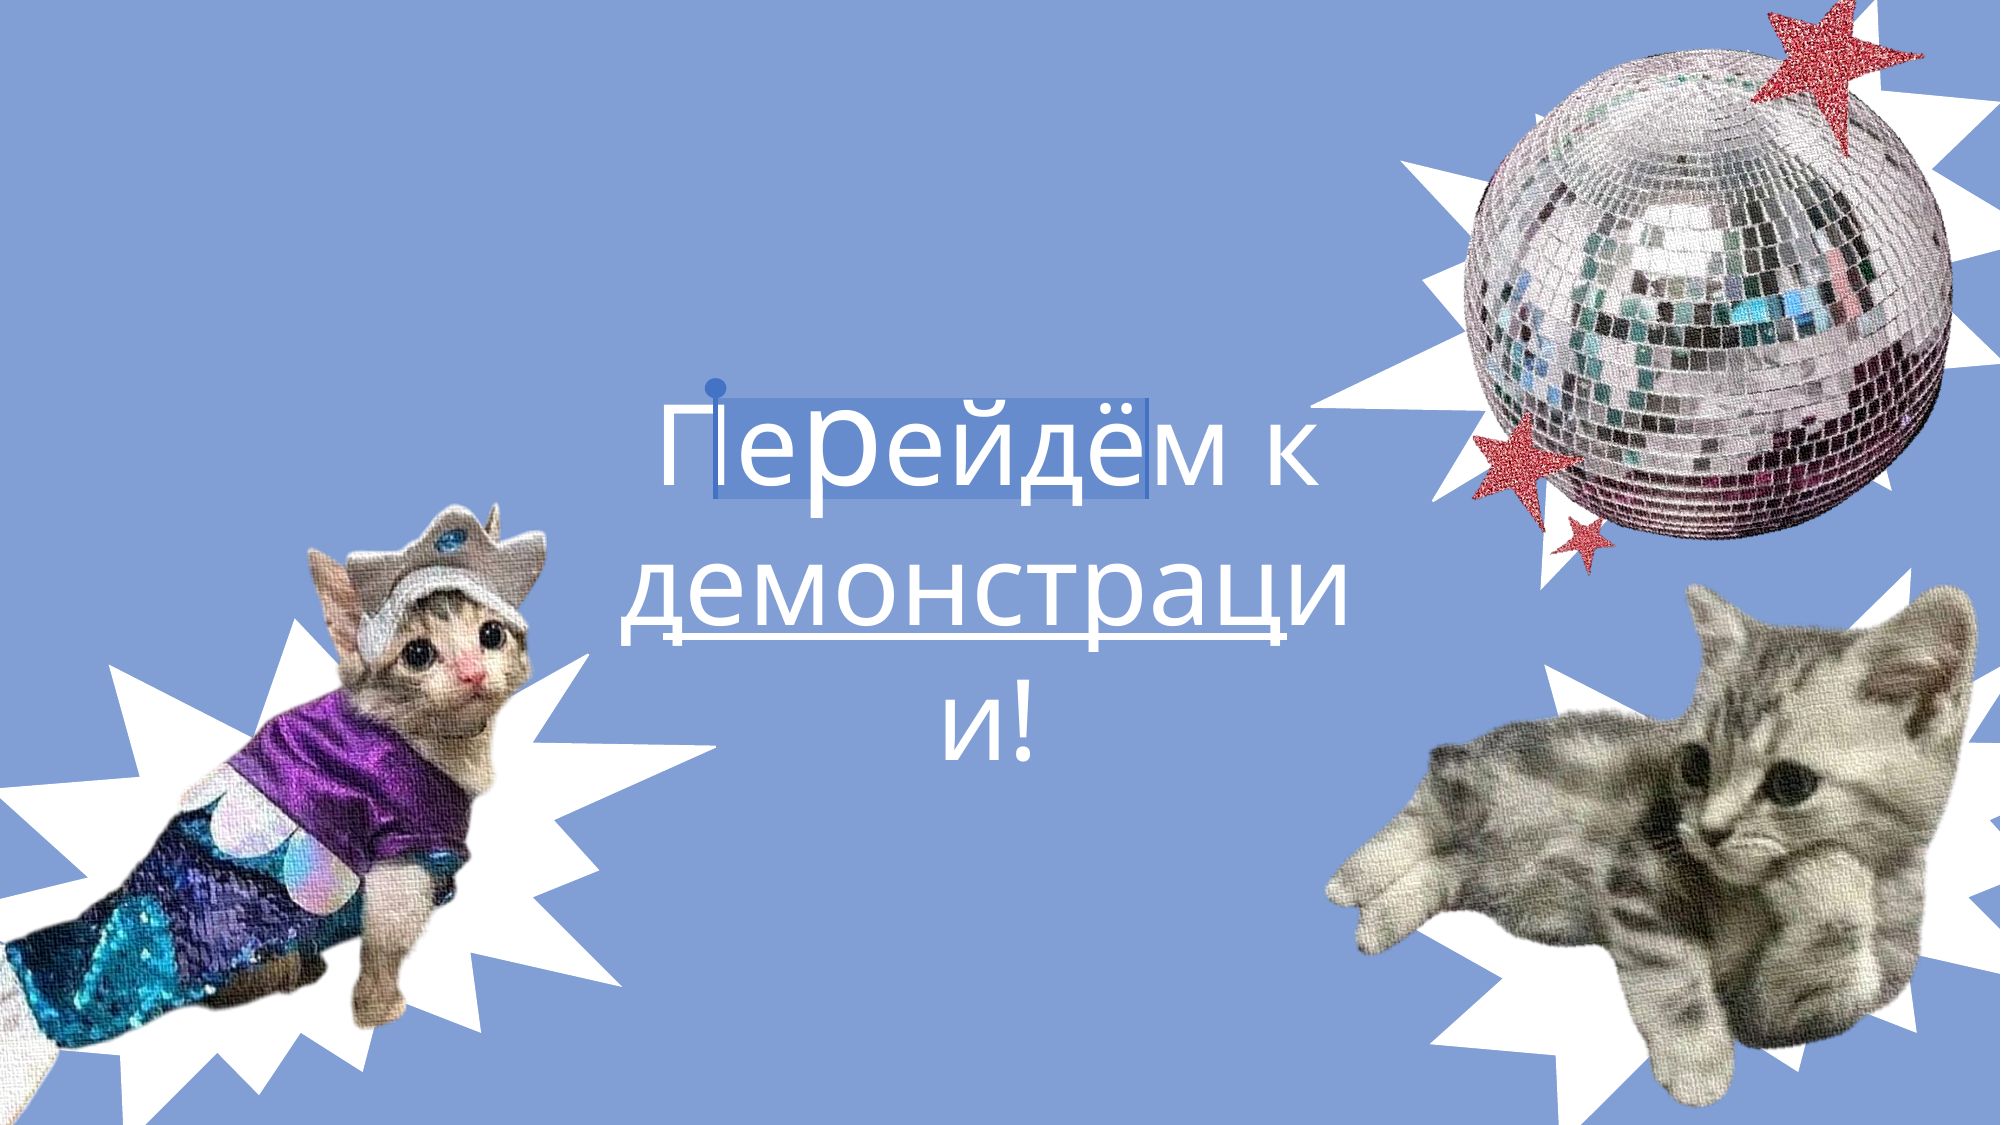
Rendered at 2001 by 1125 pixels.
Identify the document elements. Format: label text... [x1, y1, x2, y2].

picture [1157, 0, 2000, 1125]
text_box Перейдём к демонстрации! [754, 640, 1202, 791]
text_box Перейдём к демонстрации! [754, 340, 1343, 633]
picture [0, 271, 779, 1125]
